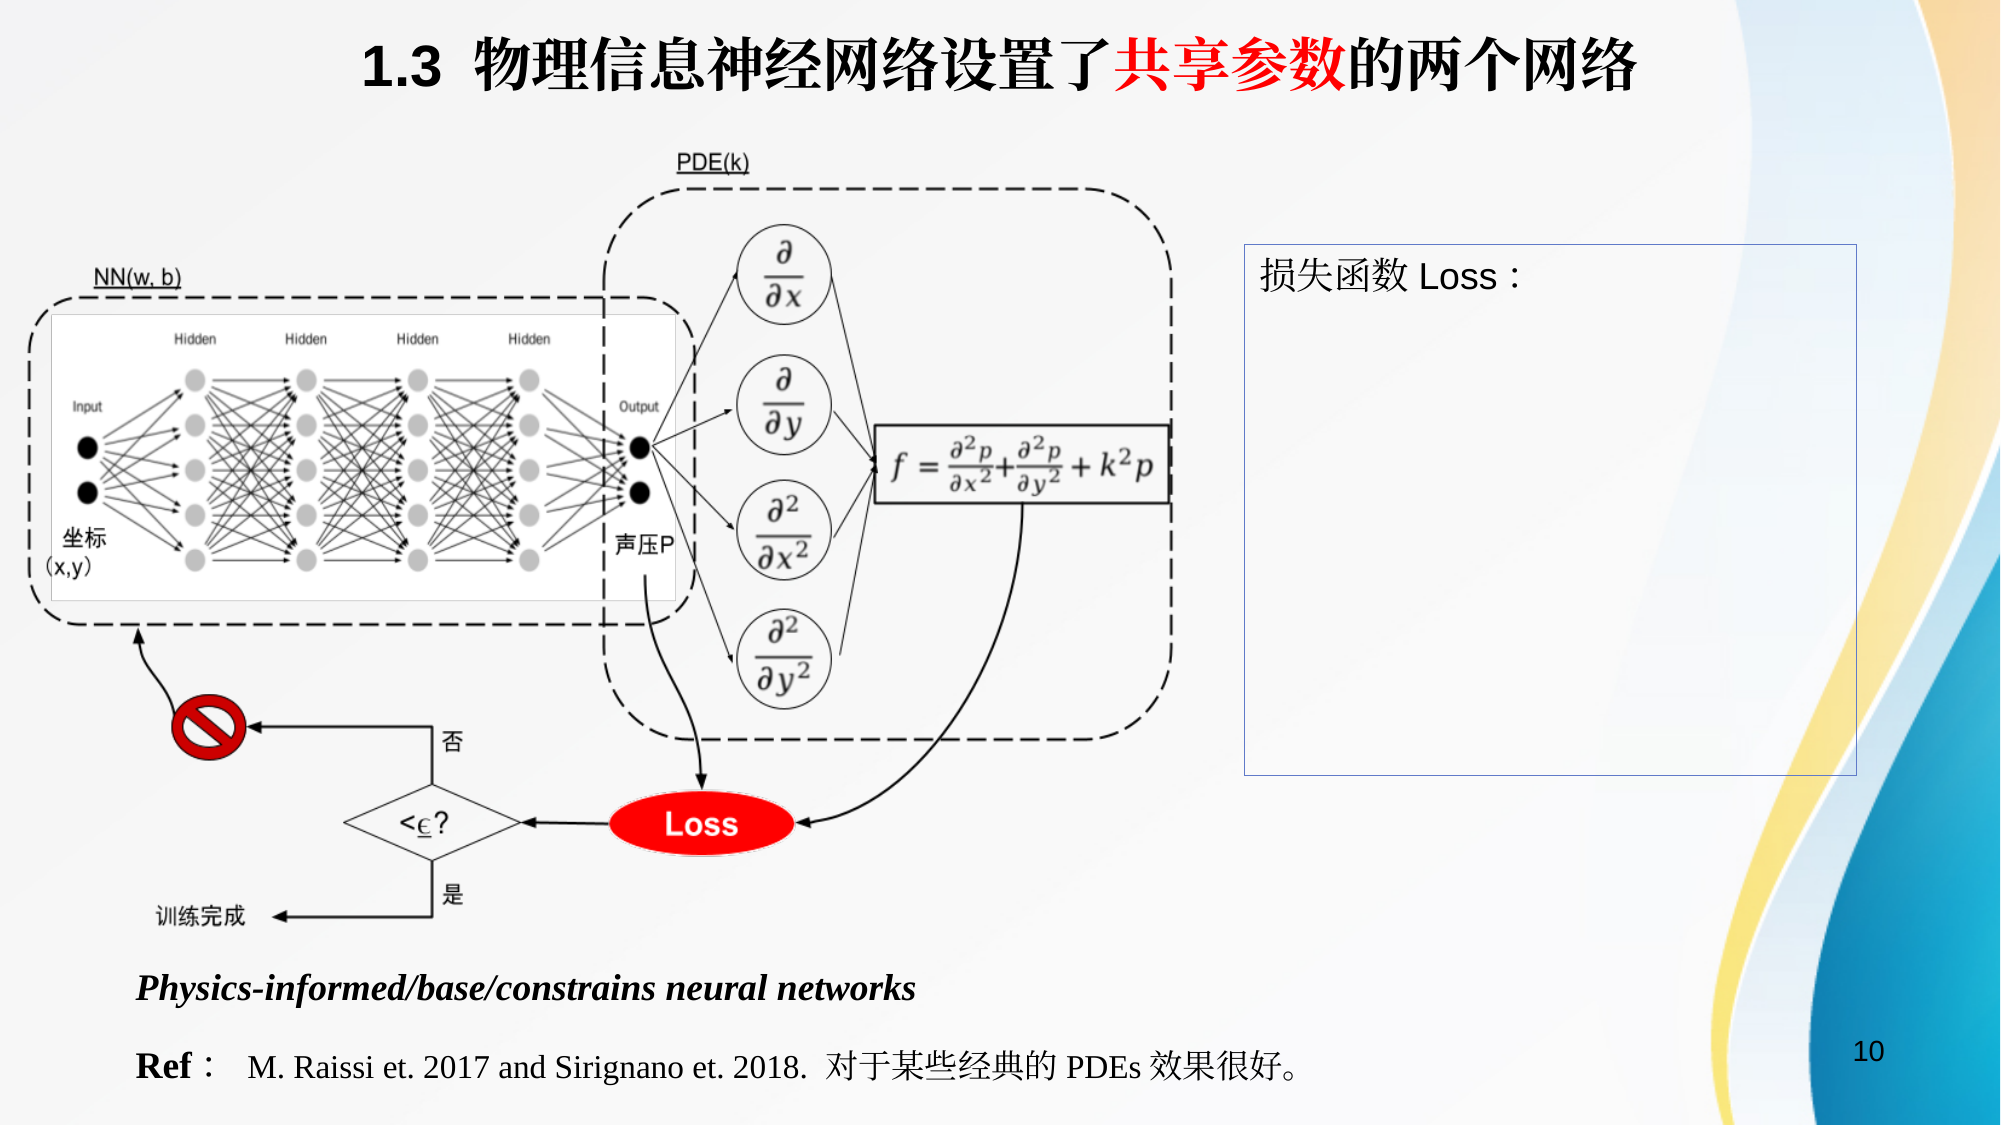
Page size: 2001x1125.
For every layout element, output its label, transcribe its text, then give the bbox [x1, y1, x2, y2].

text_box Ref：M. Raissi et. 2017 and Sirignano et. 2018. 对于某些经典的PDEs效果很好。 [120, 1033, 1474, 1093]
slide_number 10 [1433, 1024, 1900, 1103]
text_box Physics-informed/base/constrains neural networks [120, 983, 1123, 1016]
picture [0, 0, 2001, 1125]
text_box 1.3 物理信息神经网络设置了共享参数的两个网络 [323, 8, 1677, 119]
